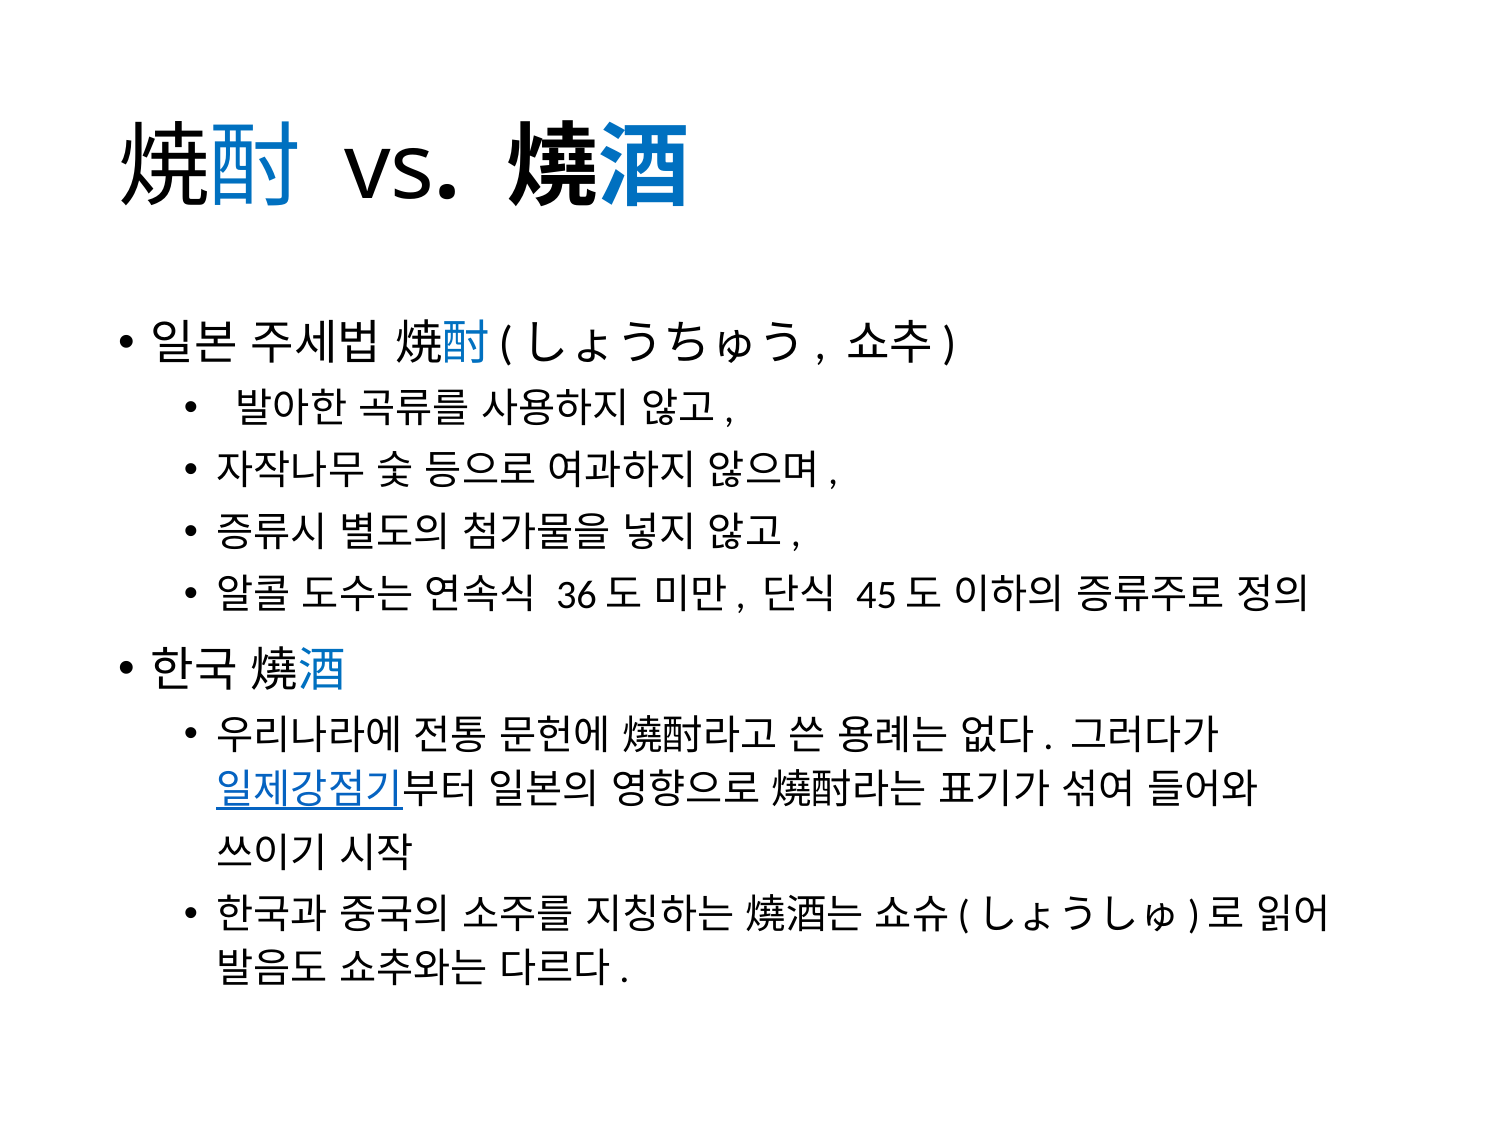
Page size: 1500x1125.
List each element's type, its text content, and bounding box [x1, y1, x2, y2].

list 일본 주세법 焼酎(しょうちゅう, 쇼추) 발아한 곡류를 사용하지 않고, 자작나무 숯 등으로 여과하지 않으며, 증류시 별도의 첨가물을 넣지 않고, 알콜 도수는 연속식 36도 미만, 단식 45도 이하의 증류주로 정의 한국 燒酒 우리나라에 전통 문헌에 燒酎라고 쓴 용례는 없다. 그러다가 일제강점기부터 일본의 영향으로 燒酎라는 표기가 섞여 들어와 쓰이기 시작 한국과 중국의 소주를 지칭하는 燒酒는 쇼슈(しょうしゅ)로 읽어 발음도 쇼추와는 다르다. [103, 299, 1397, 1014]
title 焼酎 vs. 燒酒 [103, 59, 1397, 278]
